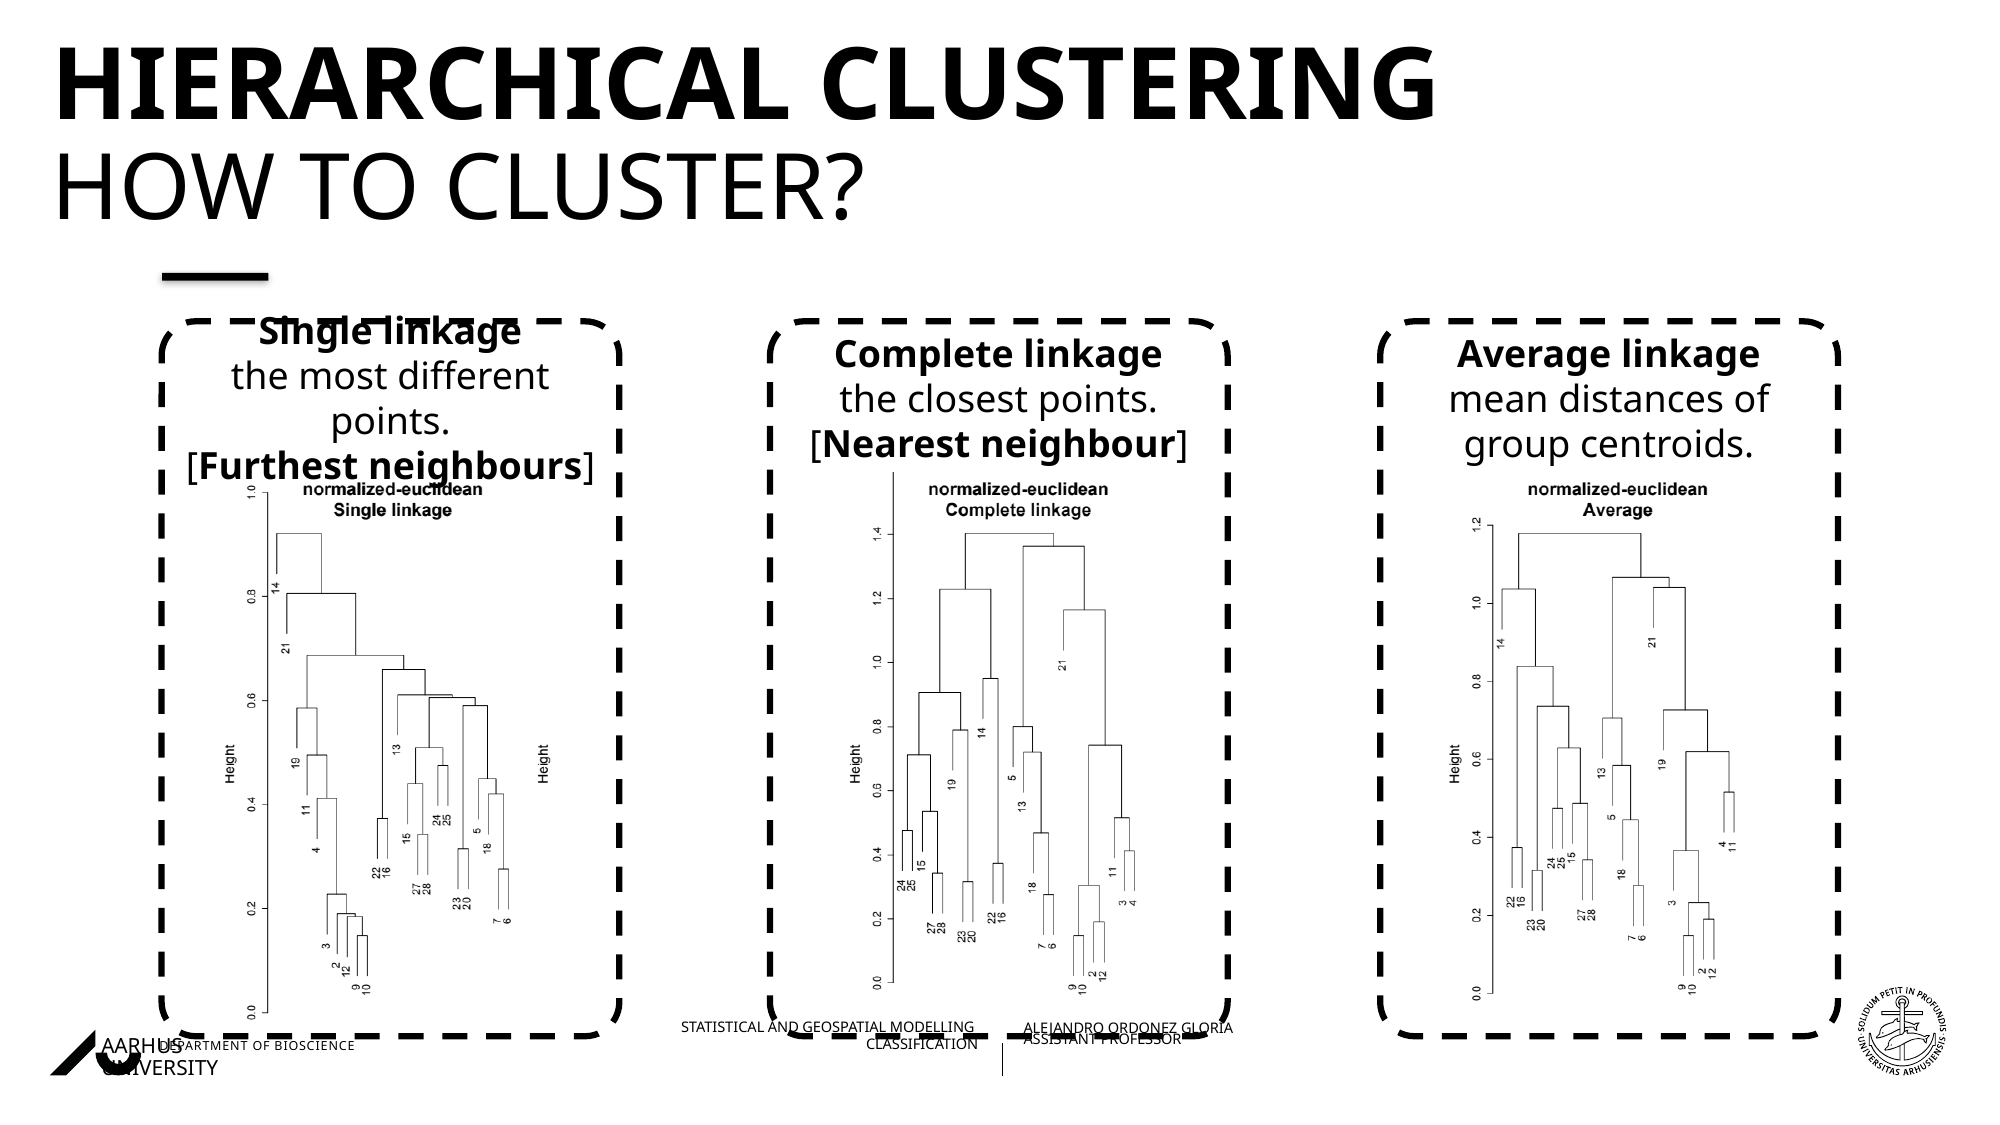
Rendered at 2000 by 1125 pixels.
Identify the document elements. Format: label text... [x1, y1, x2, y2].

title Hierarchical Clustering How to cluster? [51, 24, 1948, 240]
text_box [1379, 321, 1839, 1037]
picture [225, 471, 556, 1033]
picture [1435, 471, 1783, 1033]
picture [840, 471, 1157, 1033]
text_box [769, 321, 1228, 1037]
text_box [161, 321, 620, 1037]
